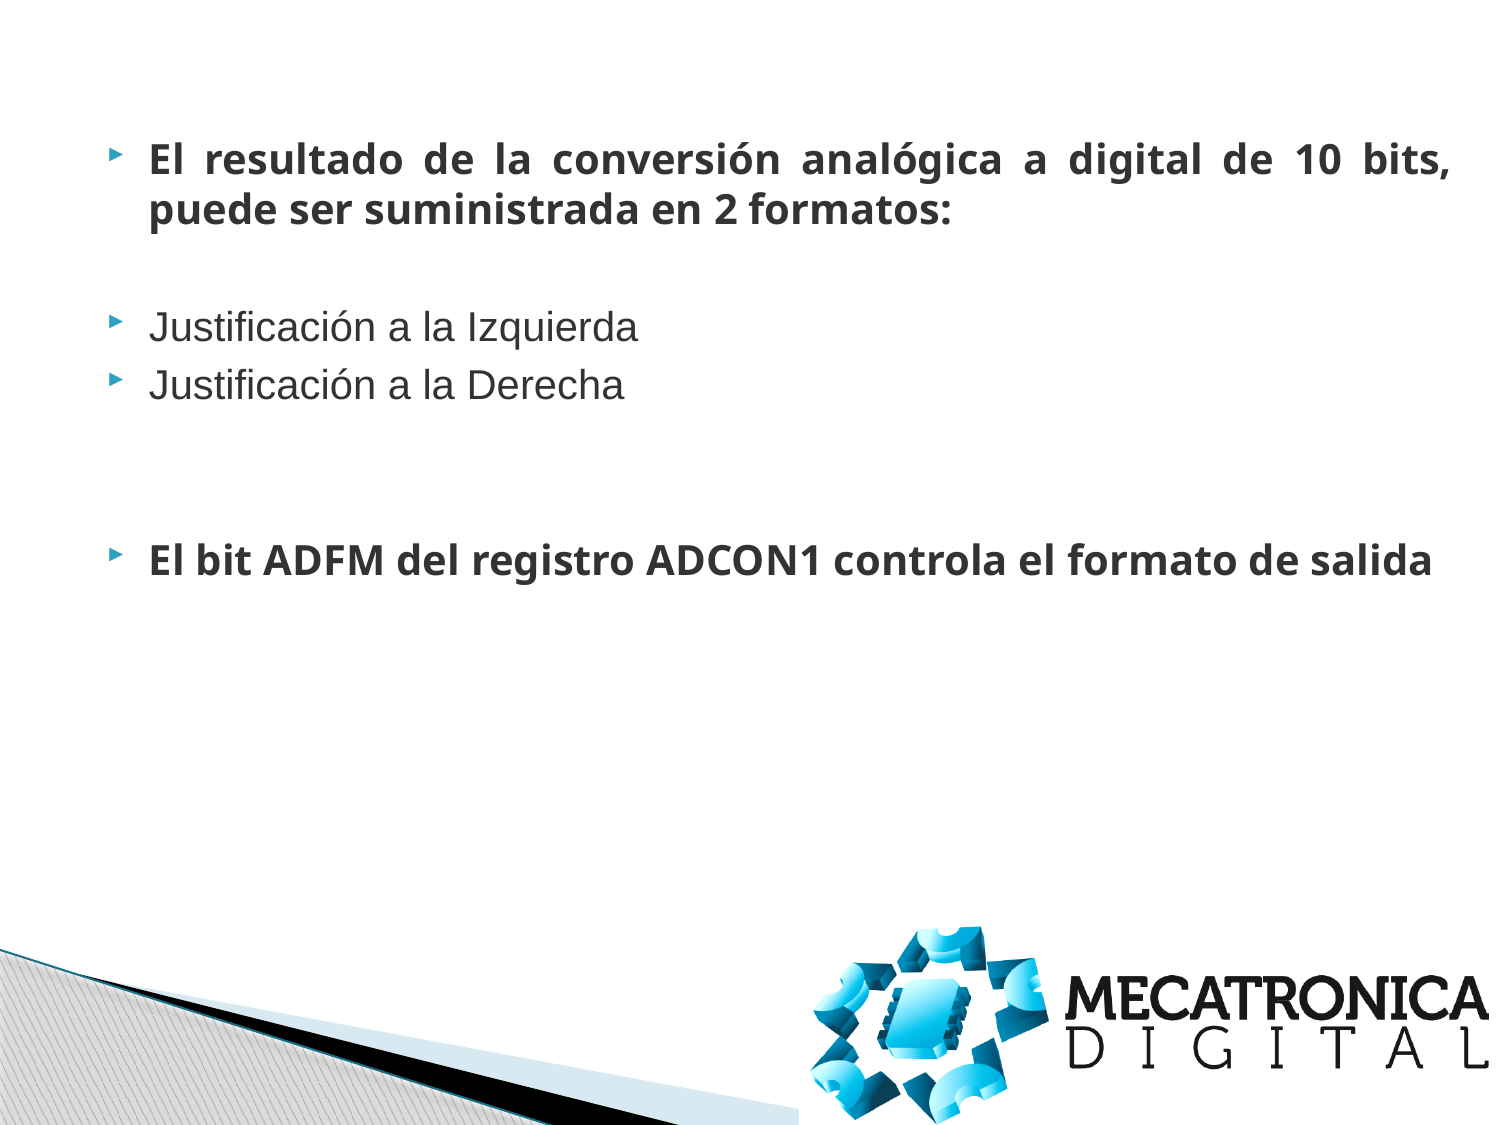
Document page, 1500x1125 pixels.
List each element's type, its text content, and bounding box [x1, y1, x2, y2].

text_box El resultado de la conversión analógica a digital de 10 bits, puede ser suministrada en 2 formatos: Justificación a la Izquierda Justificación a la Derecha El bit ADFM del registro ADCON1 controla el formato de salida [73, 125, 1468, 814]
picture [798, 919, 1500, 1125]
